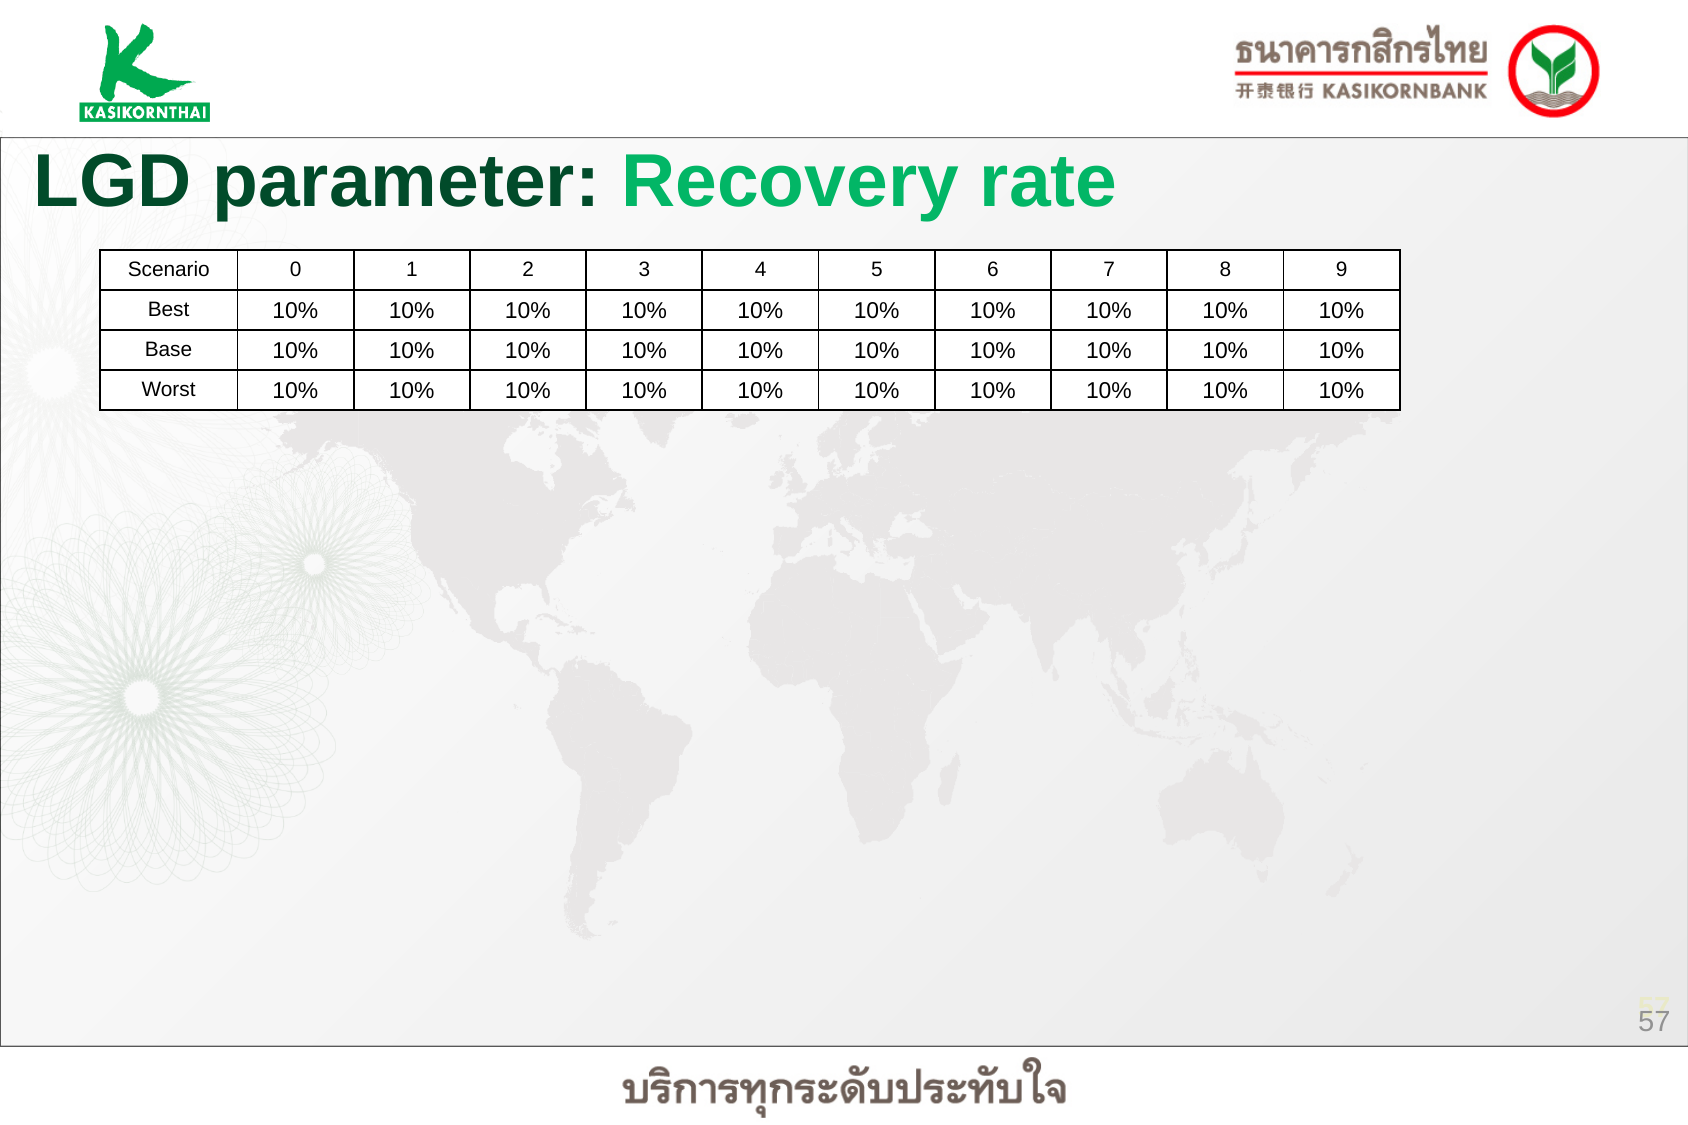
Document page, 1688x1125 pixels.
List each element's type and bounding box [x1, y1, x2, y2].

table_cell [703, 371, 818, 409]
table_cell [1052, 371, 1166, 409]
table_cell [936, 371, 1050, 409]
table_cell [1168, 371, 1283, 409]
table_cell [819, 331, 934, 369]
picture [1233, 23, 1601, 120]
table_cell [819, 291, 934, 329]
table_header [238, 251, 353, 289]
table_cell [101, 371, 237, 409]
table_cell [1284, 371, 1399, 409]
table_cell [1052, 331, 1166, 369]
table_header [587, 251, 701, 289]
table_header [819, 251, 934, 289]
table_header [1052, 251, 1166, 289]
table_cell [355, 371, 469, 409]
table_cell [101, 291, 237, 329]
table_cell [1284, 291, 1399, 329]
table_cell [936, 331, 1050, 369]
table_cell [1168, 291, 1283, 329]
table_cell [101, 331, 237, 369]
table_header [936, 251, 1050, 289]
table_header [471, 251, 585, 289]
table_cell [819, 371, 934, 409]
table_cell [936, 291, 1050, 329]
table_header [355, 251, 469, 289]
table_cell [471, 331, 585, 369]
table_cell [587, 371, 701, 409]
table_cell [238, 371, 353, 409]
text_box [18, 123, 1232, 229]
table_cell [355, 331, 469, 369]
table_cell [587, 331, 701, 369]
picture [79, 23, 210, 122]
table_cell [471, 371, 585, 409]
table_header [703, 251, 818, 289]
table_cell [1052, 291, 1166, 329]
table_cell [587, 291, 701, 329]
table_cell [238, 291, 353, 329]
table_header [1284, 251, 1399, 289]
table_cell [703, 331, 818, 369]
table_cell [238, 331, 353, 369]
table_cell [355, 291, 469, 329]
table_cell [1284, 331, 1399, 369]
table_cell [471, 291, 585, 329]
table_cell [1168, 331, 1283, 369]
table_header [1168, 251, 1283, 289]
picture [0, 1049, 1688, 1125]
table_header [101, 251, 237, 289]
table_cell [703, 291, 818, 329]
